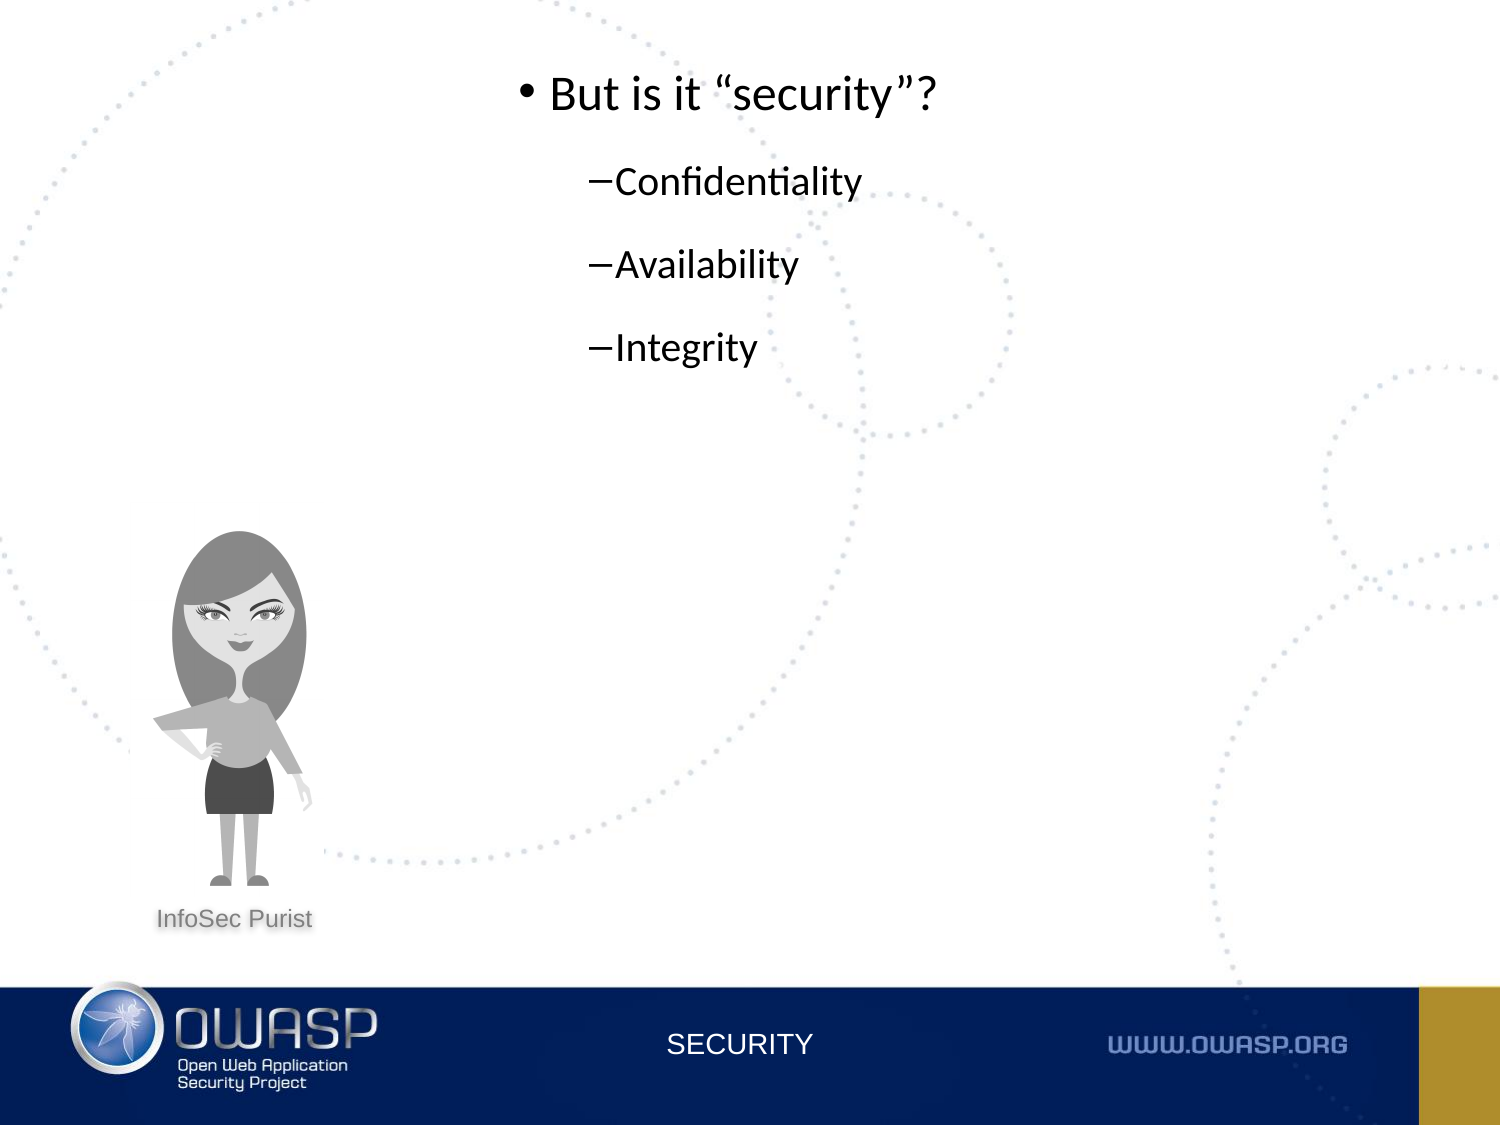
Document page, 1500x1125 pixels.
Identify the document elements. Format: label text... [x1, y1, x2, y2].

text_box InfoSec Purist [61, 896, 408, 938]
picture [0, 0, 1500, 1125]
list But is it “security”? Confidentiality Availability Integrity [478, 45, 1432, 940]
text_box Security [383, 1018, 1097, 1103]
